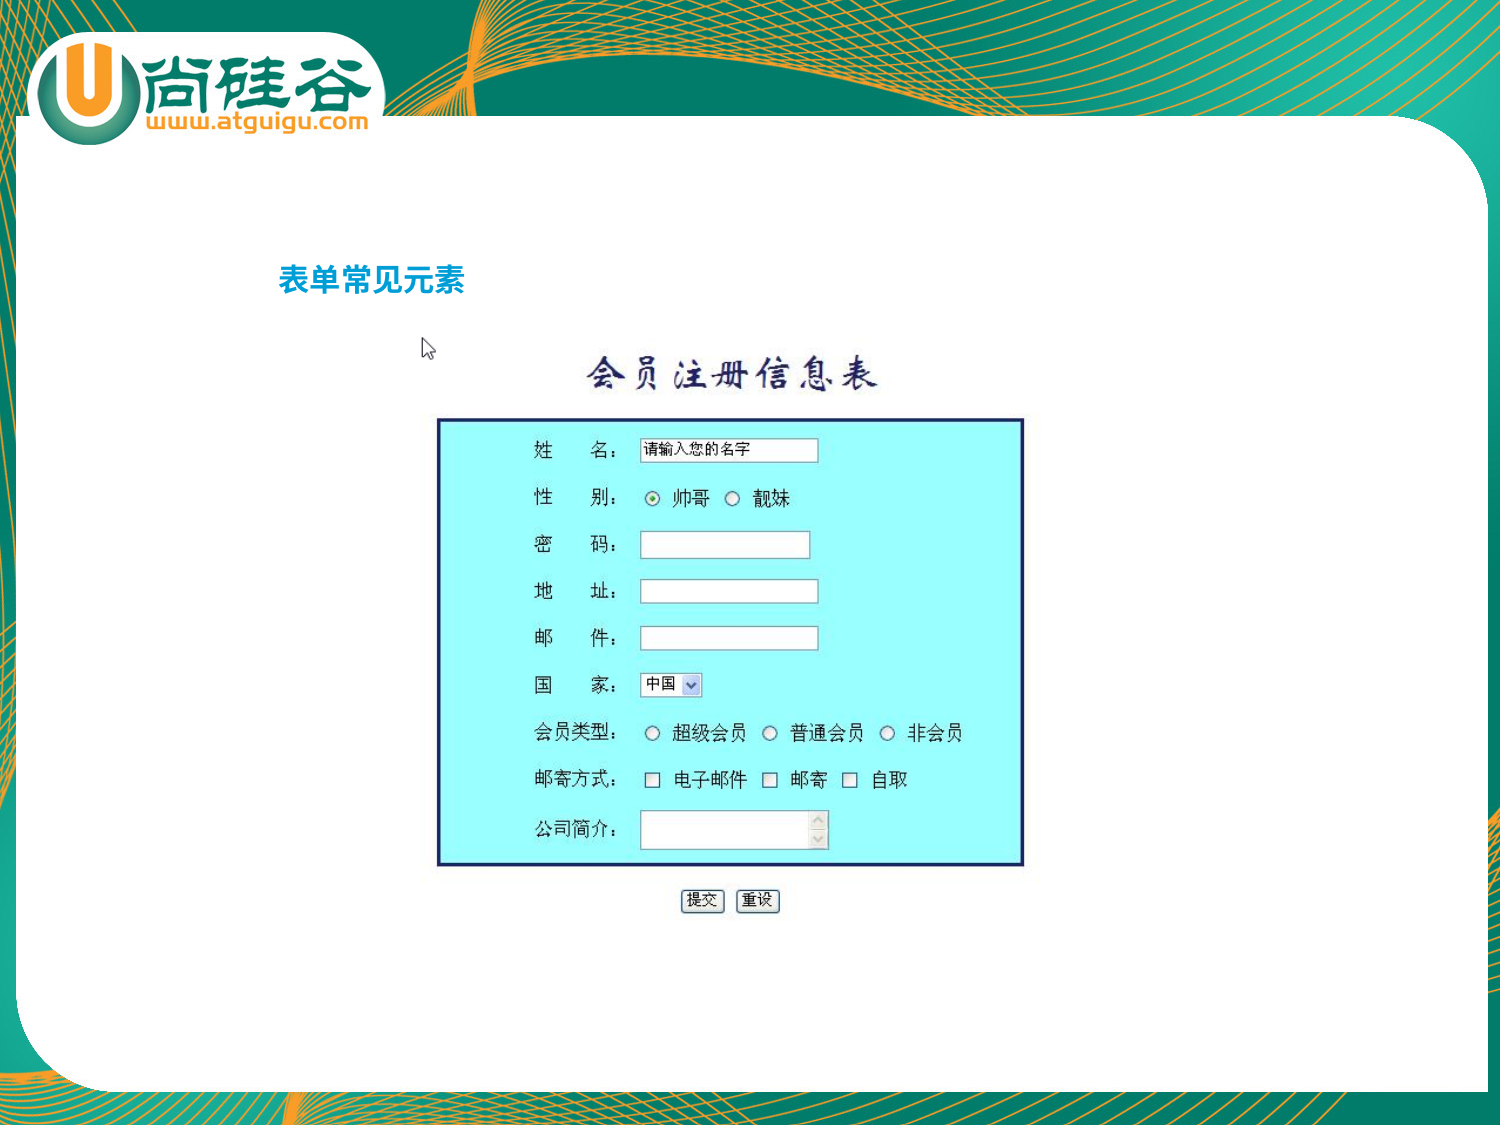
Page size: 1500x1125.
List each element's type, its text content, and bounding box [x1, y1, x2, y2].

text_box 表单常见元素 [263, 253, 1220, 309]
picture [0, 0, 1500, 1125]
text_box [187, 116, 239, 166]
